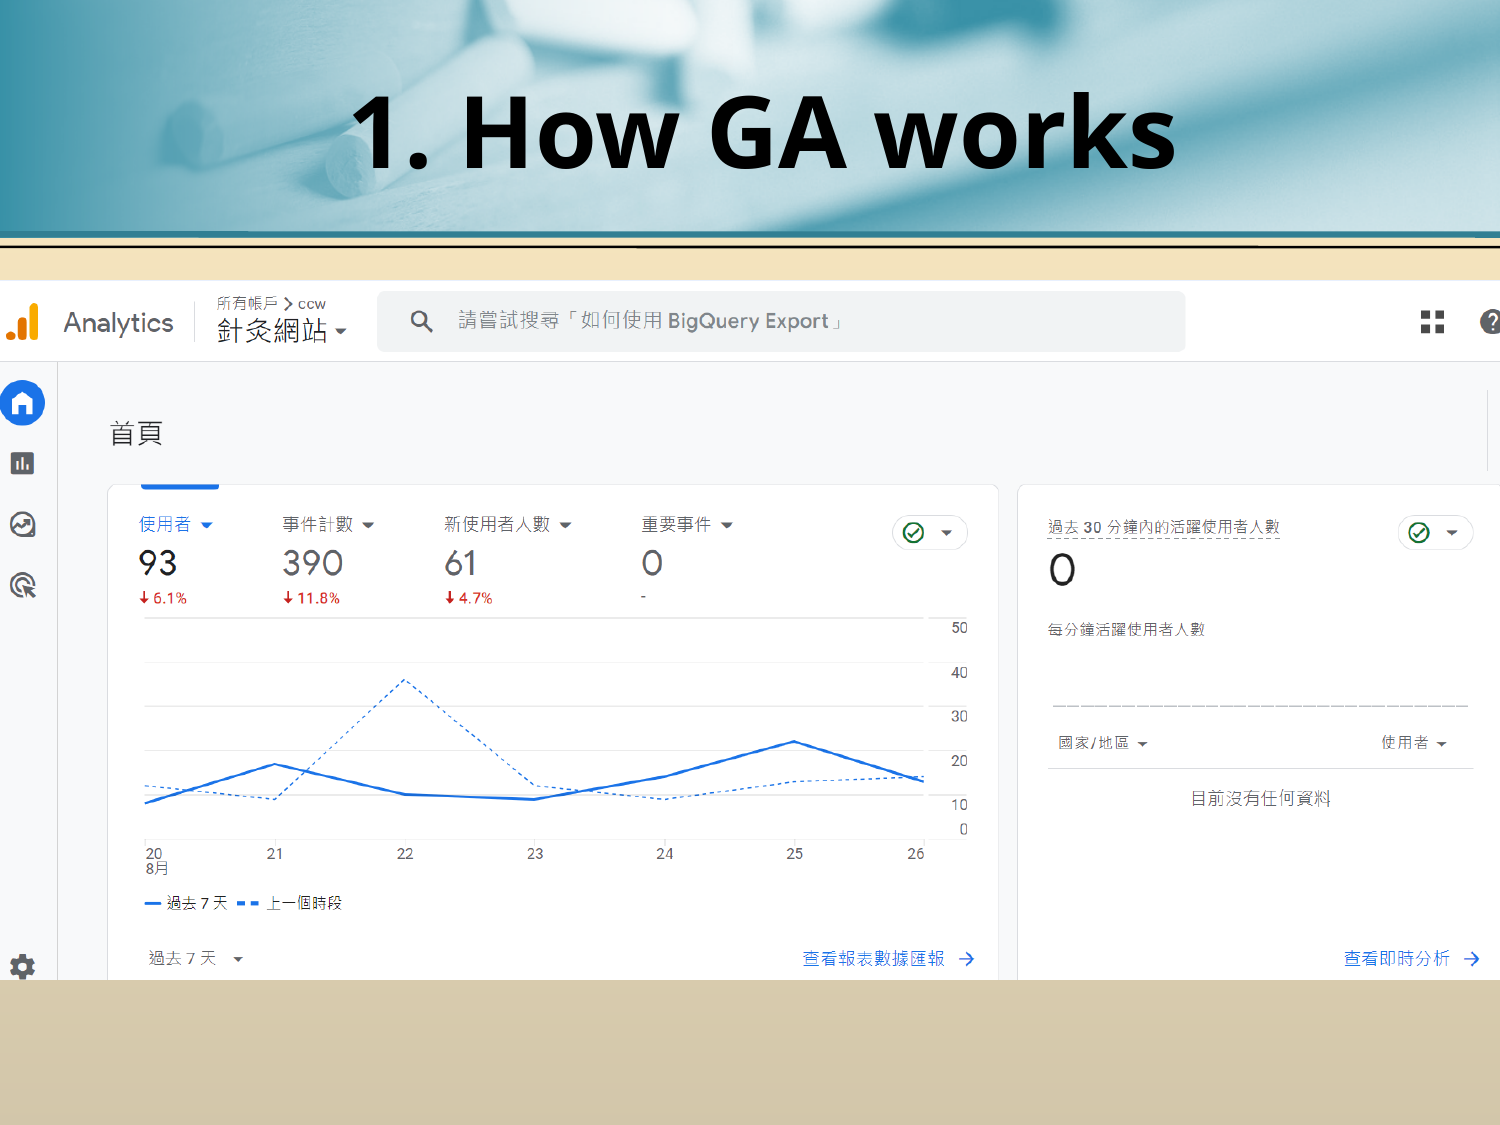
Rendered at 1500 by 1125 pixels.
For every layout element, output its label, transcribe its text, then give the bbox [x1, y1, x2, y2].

picture [0, 280, 1500, 981]
title 1. How GA works [45, 24, 1481, 233]
